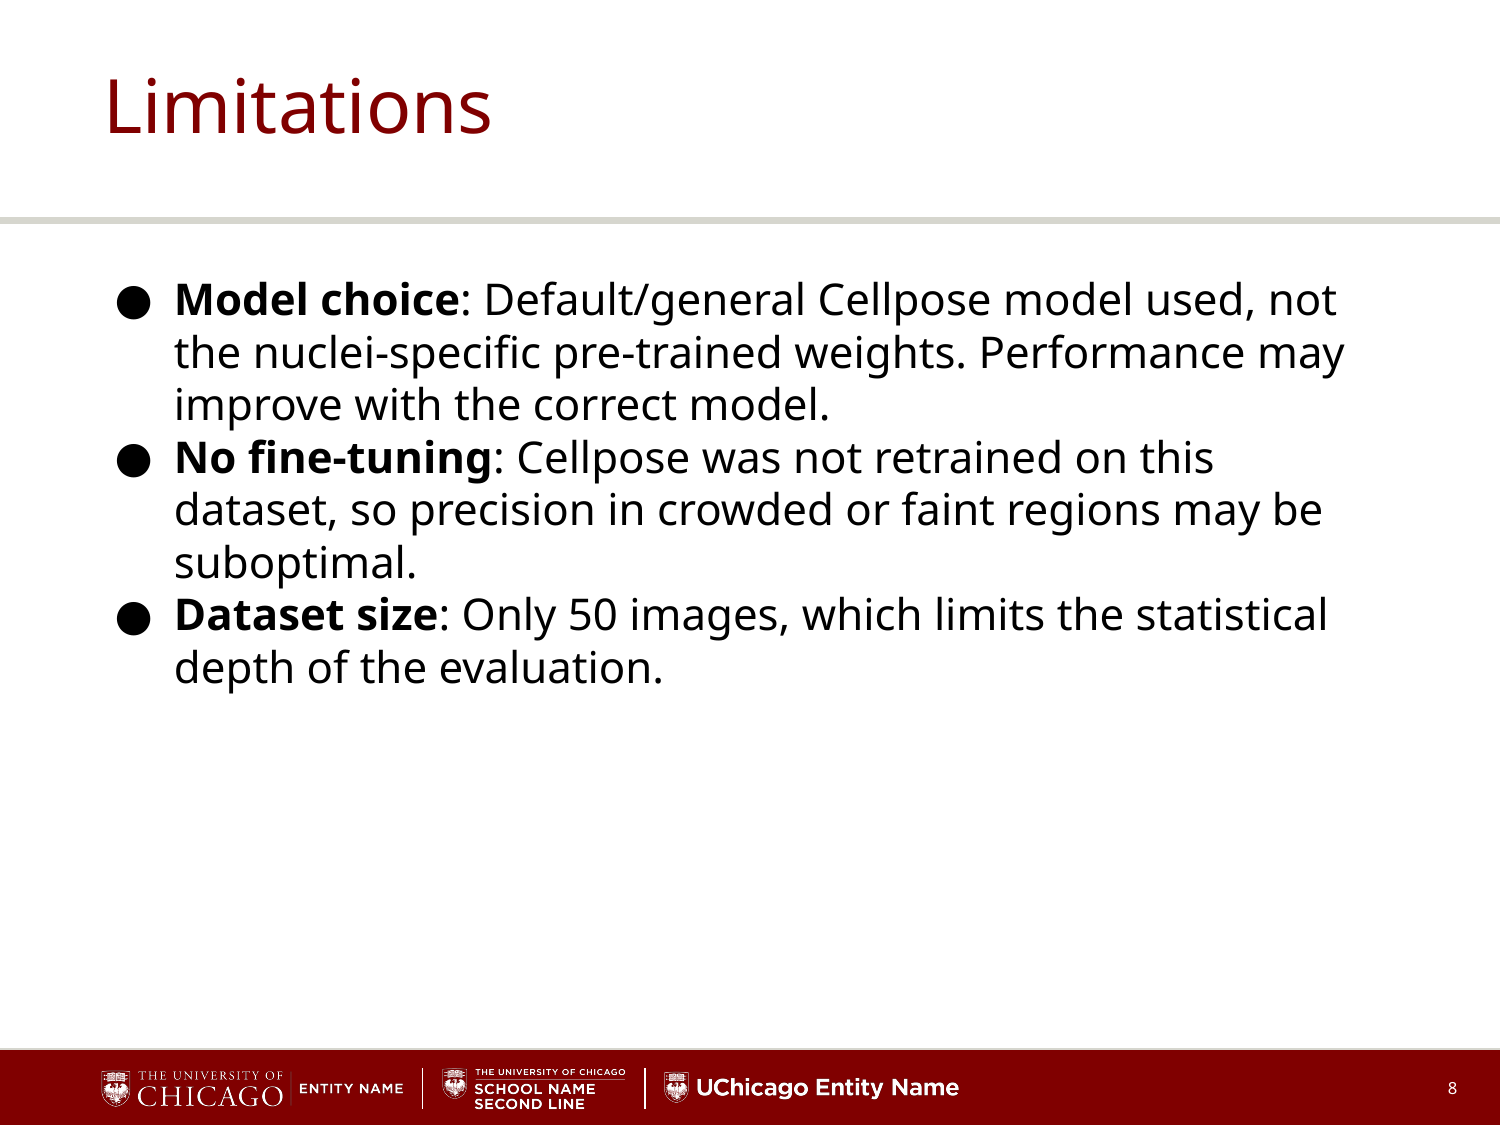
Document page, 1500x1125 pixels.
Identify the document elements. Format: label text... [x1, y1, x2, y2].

picture [81, 1049, 983, 1125]
title Limitations [103, 1, 1397, 219]
slide_number ‹#› [1396, 1059, 1473, 1119]
text_box Model choice: Default/general Cellpose model used, not the nuclei-specific pre-trained weights. Performance may improve with the correct model. No fine-tuning: Cellpose was not retrained on this dataset, so precision in crowded or faint regions may be suboptimal. Dataset size: Only 50 images, which limits the statistical depth of the evaluation. [84, 256, 1397, 893]
